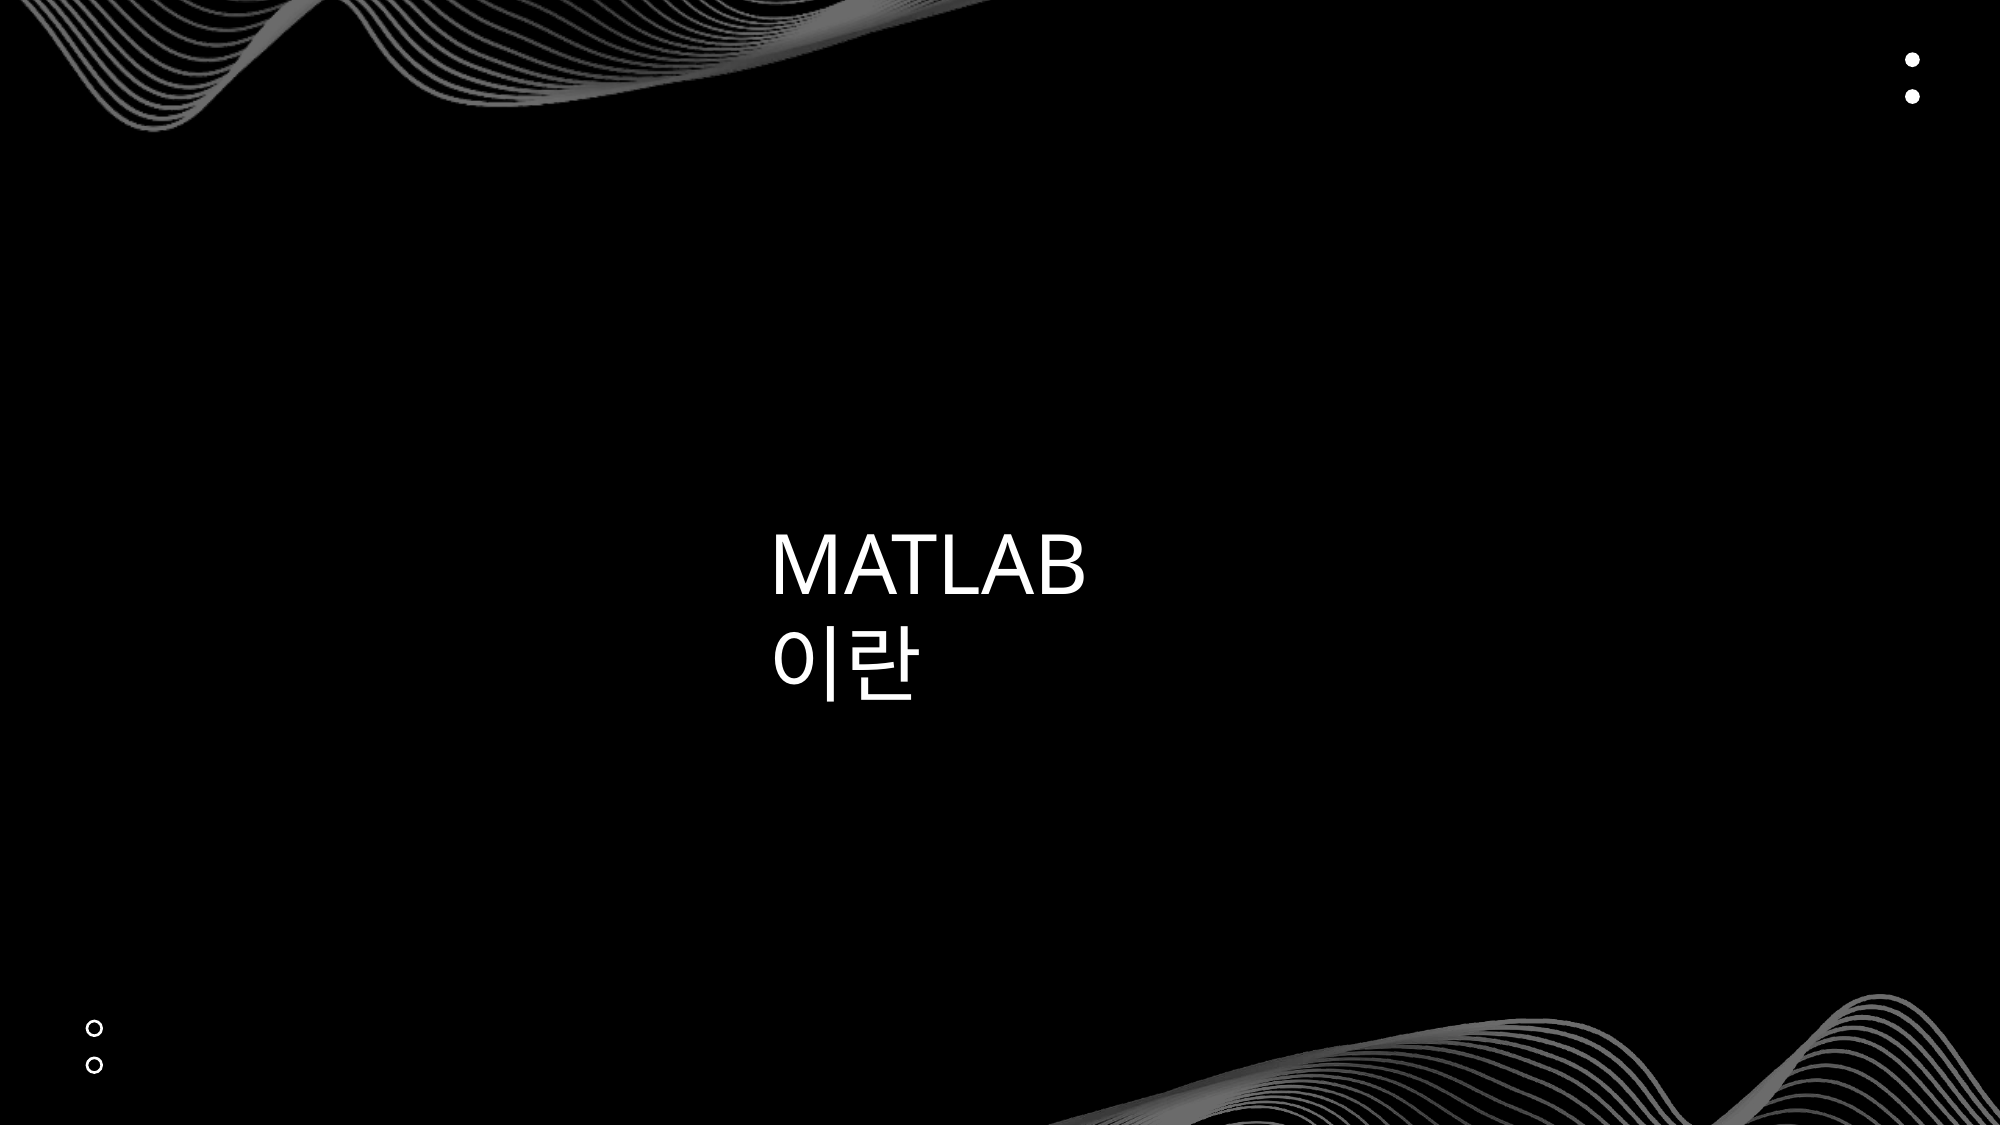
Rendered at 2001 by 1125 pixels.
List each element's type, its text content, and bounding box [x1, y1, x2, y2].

text_box MATLAB이란 [754, 504, 1246, 720]
